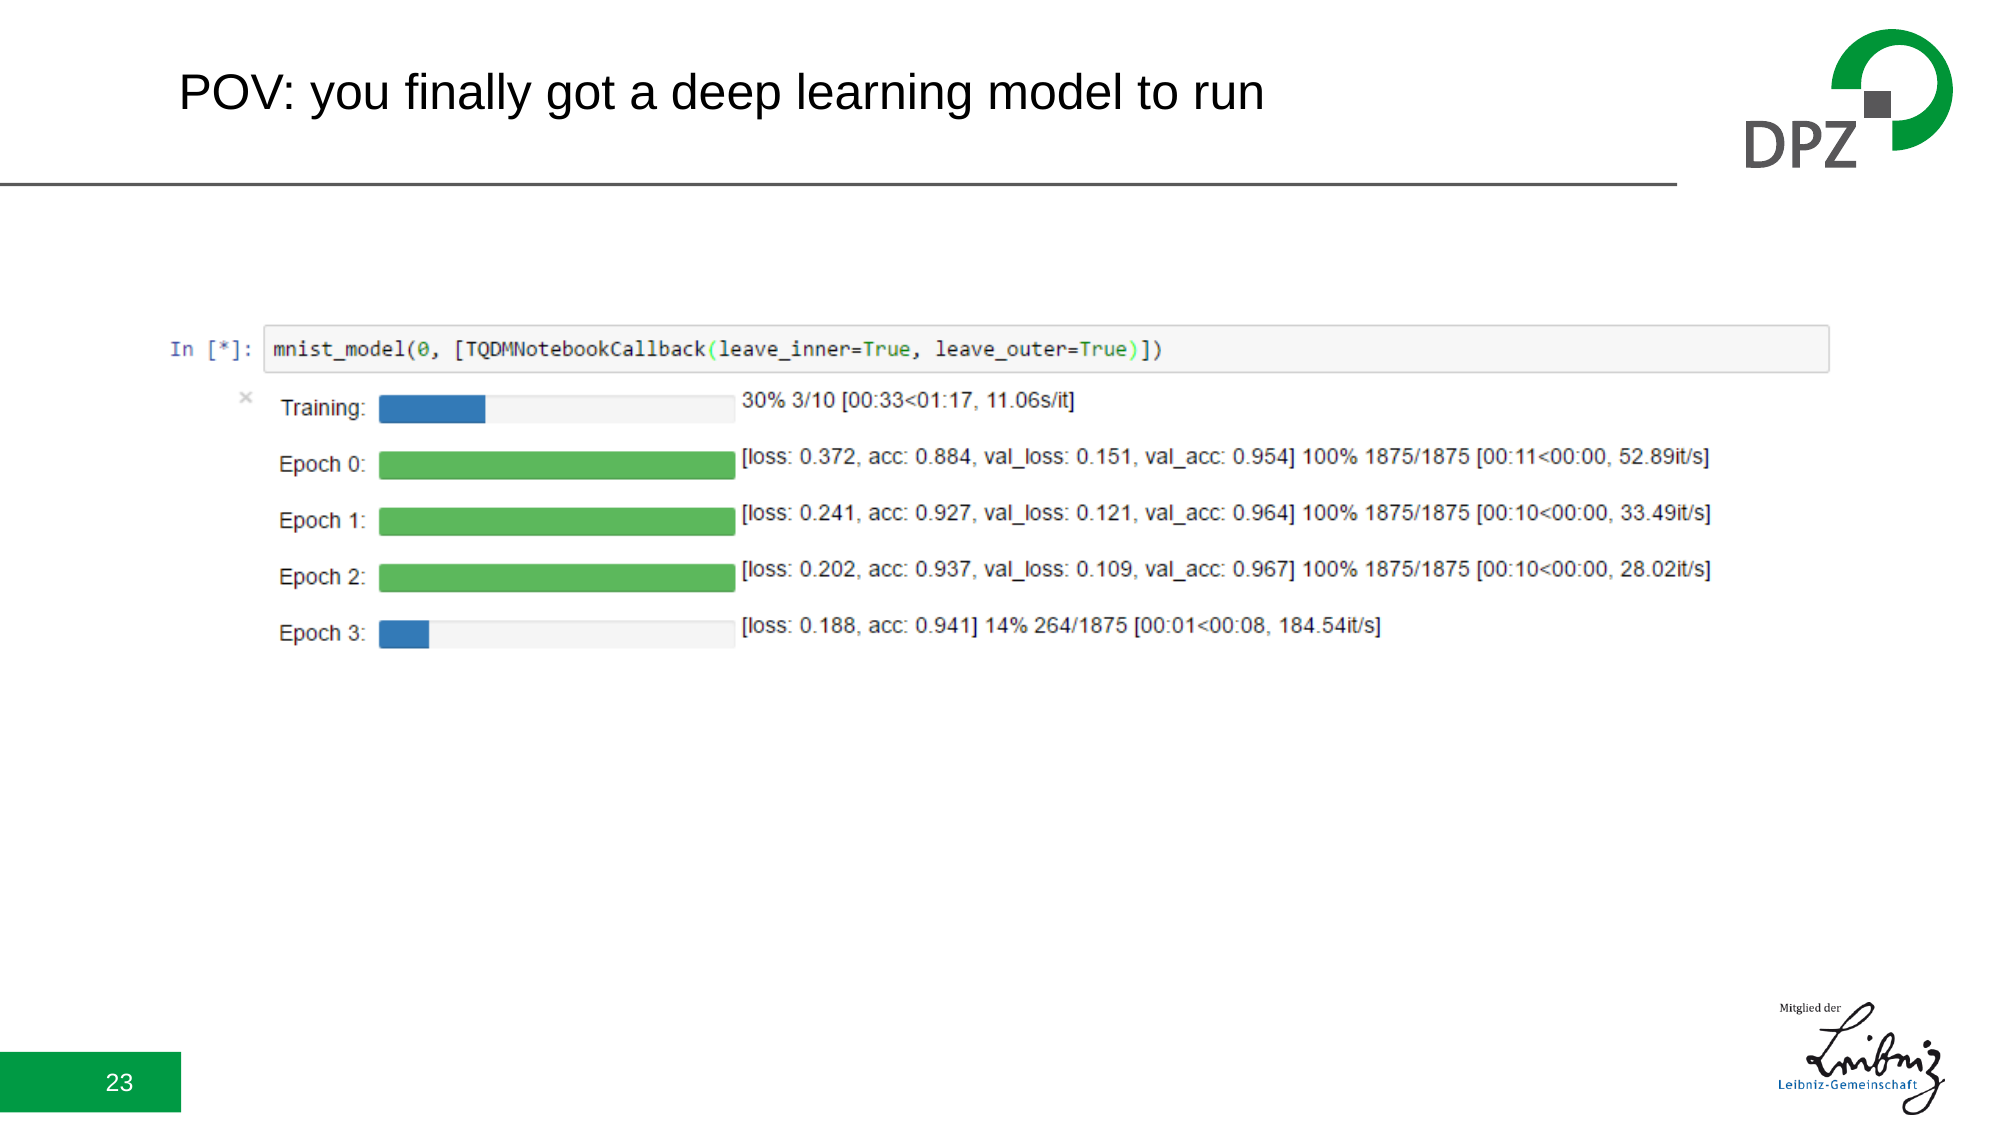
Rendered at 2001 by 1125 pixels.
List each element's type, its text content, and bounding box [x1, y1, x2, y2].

title POV: you finally got a deep learning model to run [163, 42, 1579, 137]
picture [162, 314, 1838, 656]
slide_number 23 [0, 1058, 149, 1123]
picture [1779, 1002, 1945, 1115]
